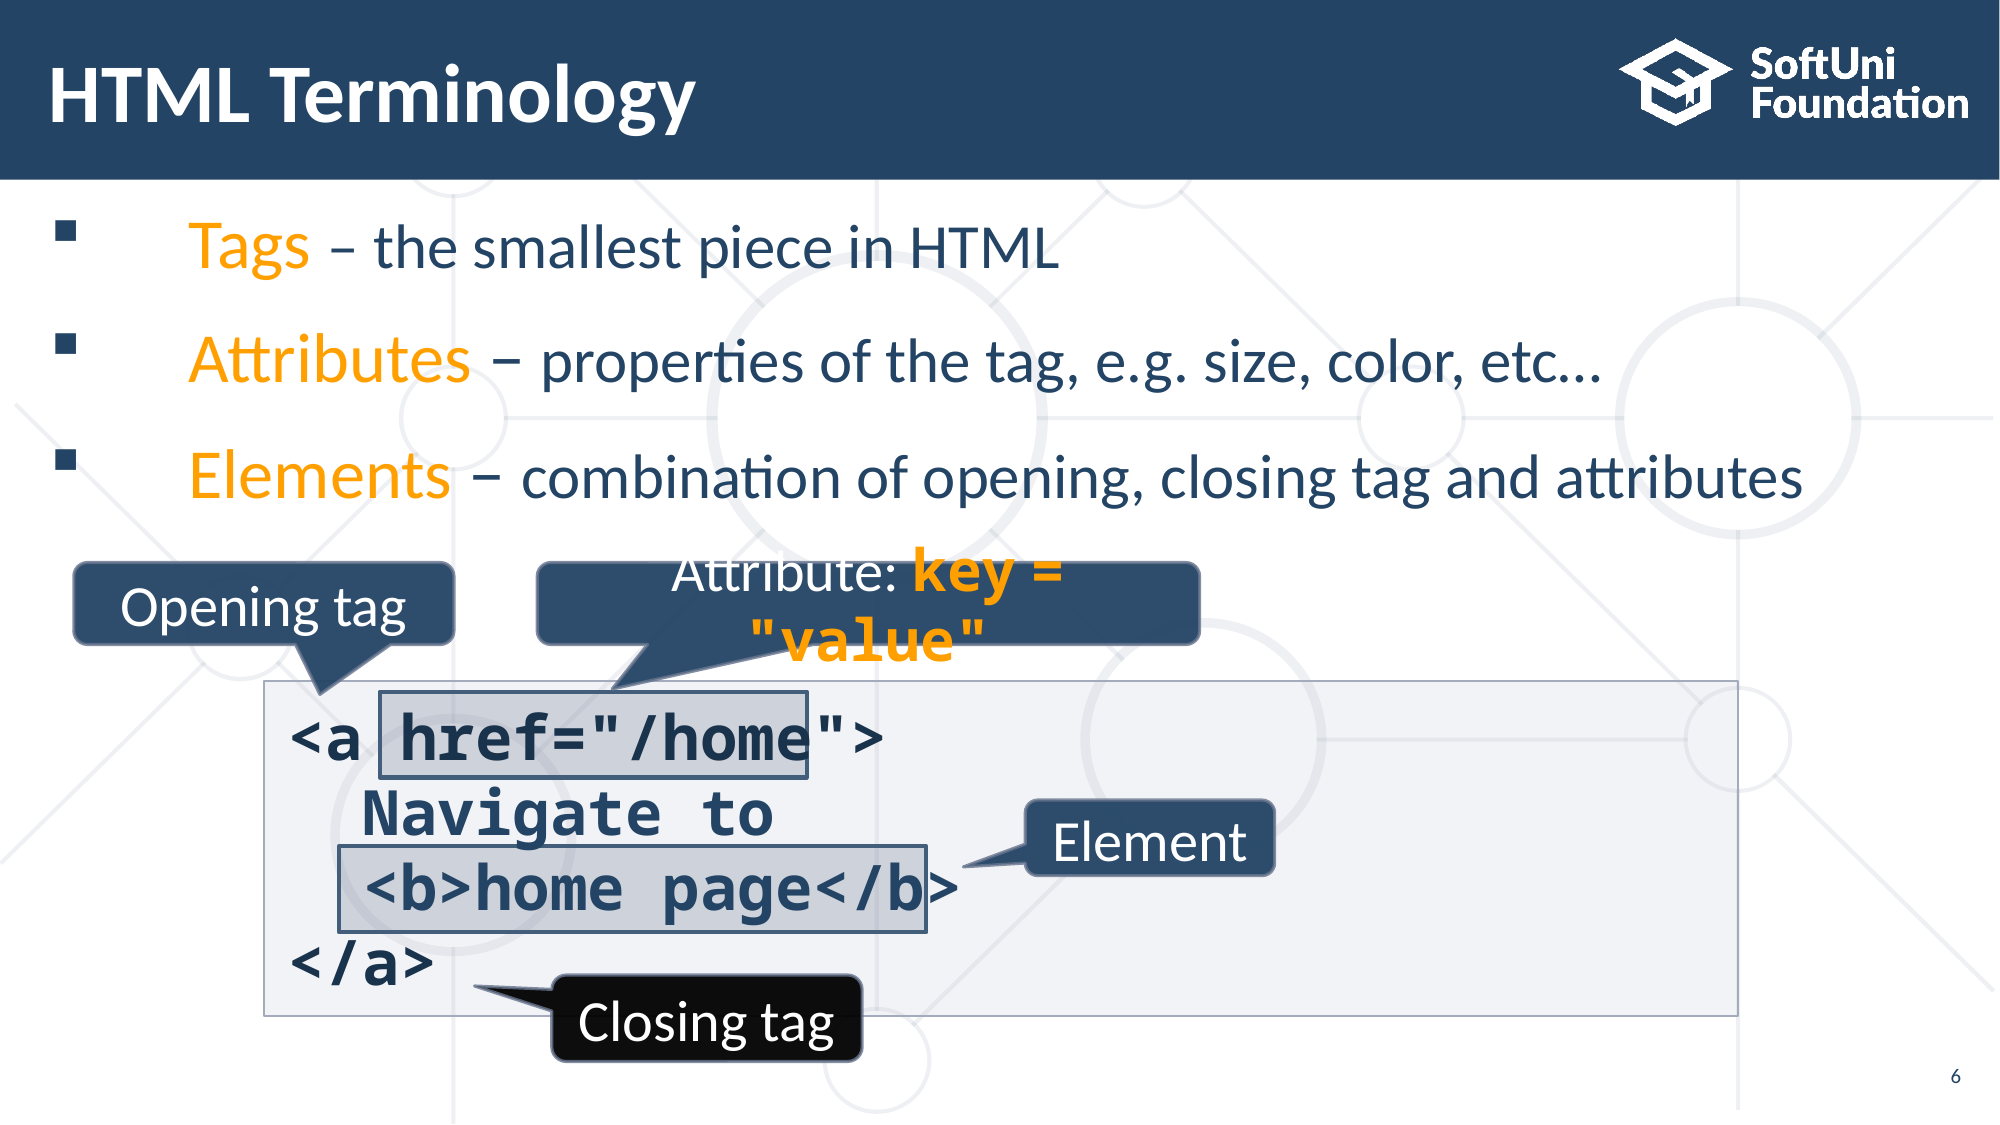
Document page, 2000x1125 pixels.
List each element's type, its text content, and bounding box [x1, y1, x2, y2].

picture [1618, 38, 1968, 126]
text_box Attribute: key = "value" [535, 560, 1202, 692]
text_box <a href="/home"> Navigate to <b>home page</b> </a> [264, 680, 1738, 1016]
text_box Tags – the smallest piece in HTML Attributes – properties of the tag, e.g. size, color, etc… Elements – combination of opening, closing tag and attributes [31, 187, 1968, 526]
text_box Opening tag [71, 560, 457, 697]
text_box Closing tag [472, 972, 865, 1064]
text_box HTML Terminology [31, 16, 1591, 162]
text_box <number> [1896, 1049, 1968, 1100]
text_box Element [961, 797, 1277, 878]
